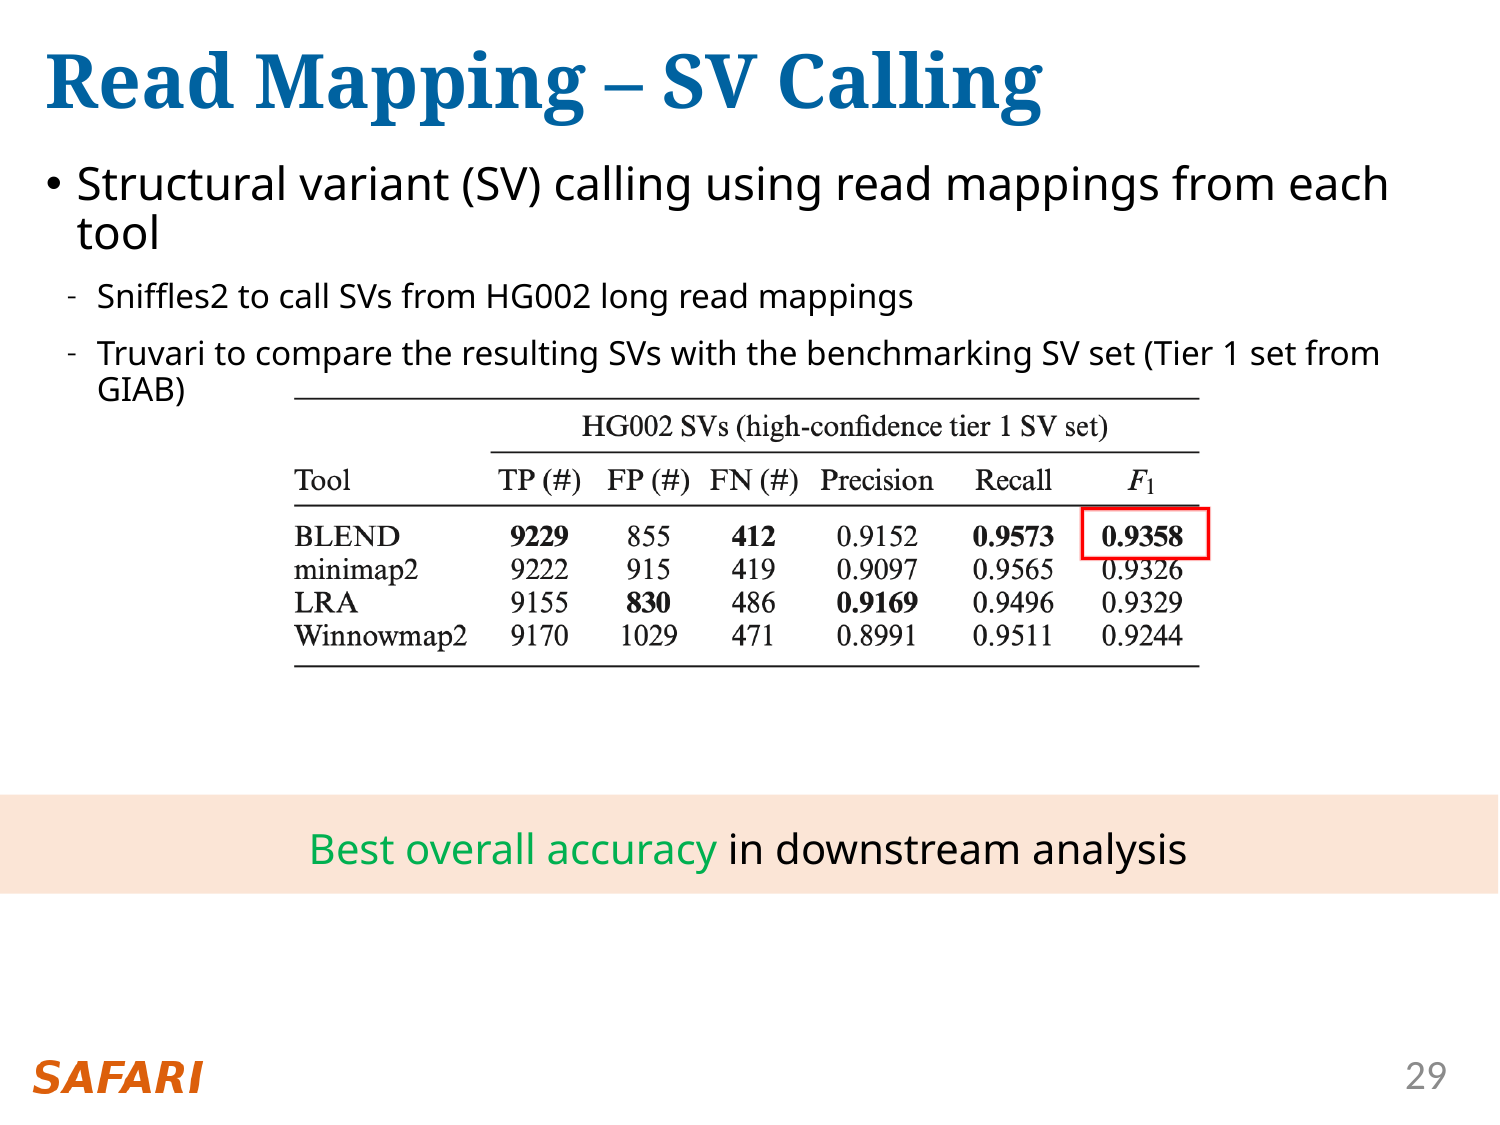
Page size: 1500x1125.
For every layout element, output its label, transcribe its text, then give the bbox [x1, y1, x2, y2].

text_box Best overall accuracy in downstream analysis [0, 793, 1499, 895]
picture [281, 387, 1215, 680]
picture [31, 1051, 209, 1104]
list Structural variant (SV) calling using read mappings from each tool Sniffles2 to call SVs from HG002 long read mappings Truvari to compare the resulting SVs with the benchmarking SV set (Tier 1 set from GIAB) [31, 153, 1475, 389]
title Read Mapping – SV Calling [31, 15, 1475, 143]
